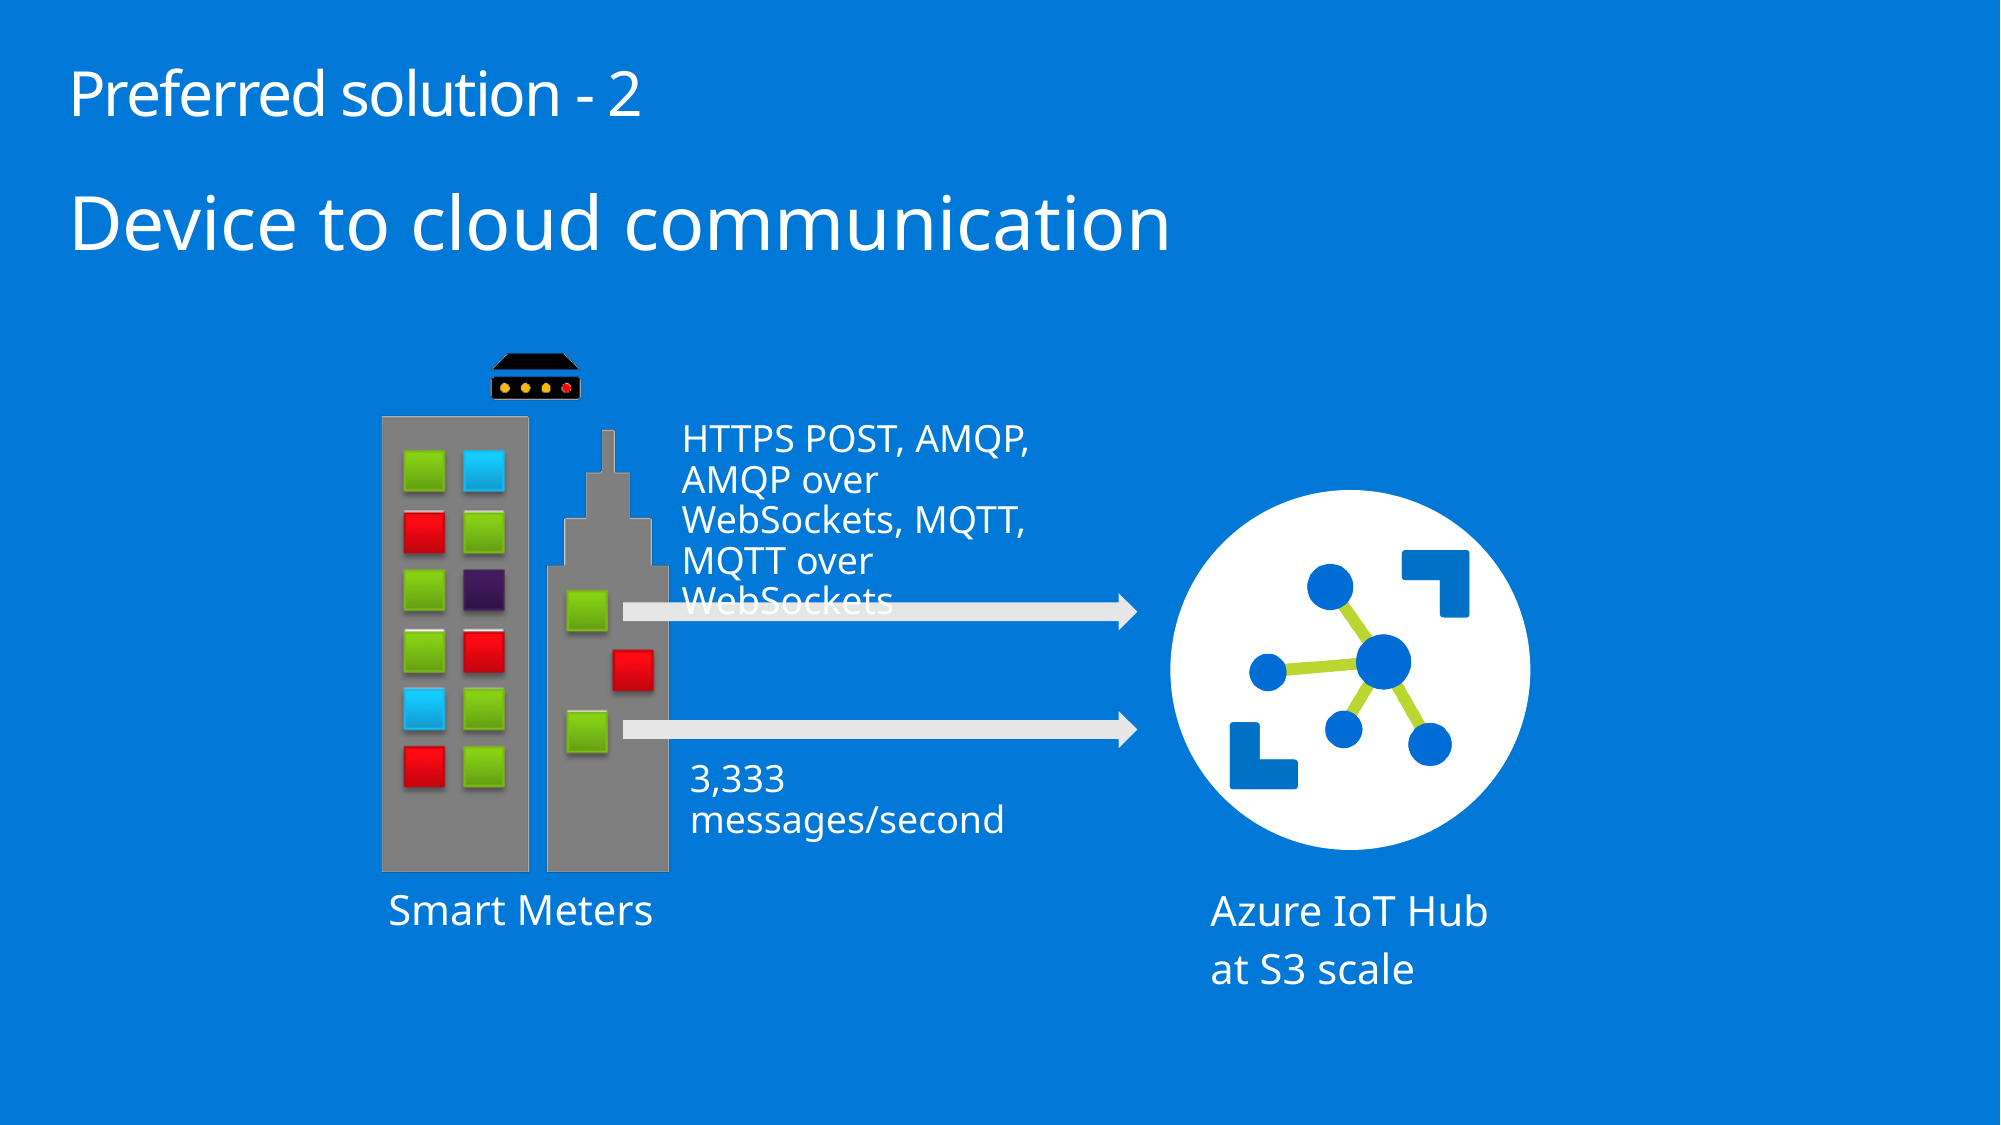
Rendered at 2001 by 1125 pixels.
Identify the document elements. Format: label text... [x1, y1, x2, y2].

title Preferred solution - 2 [44, 47, 1957, 196]
list Device to cloud communication [44, 171, 1202, 327]
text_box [369, 349, 1531, 1019]
